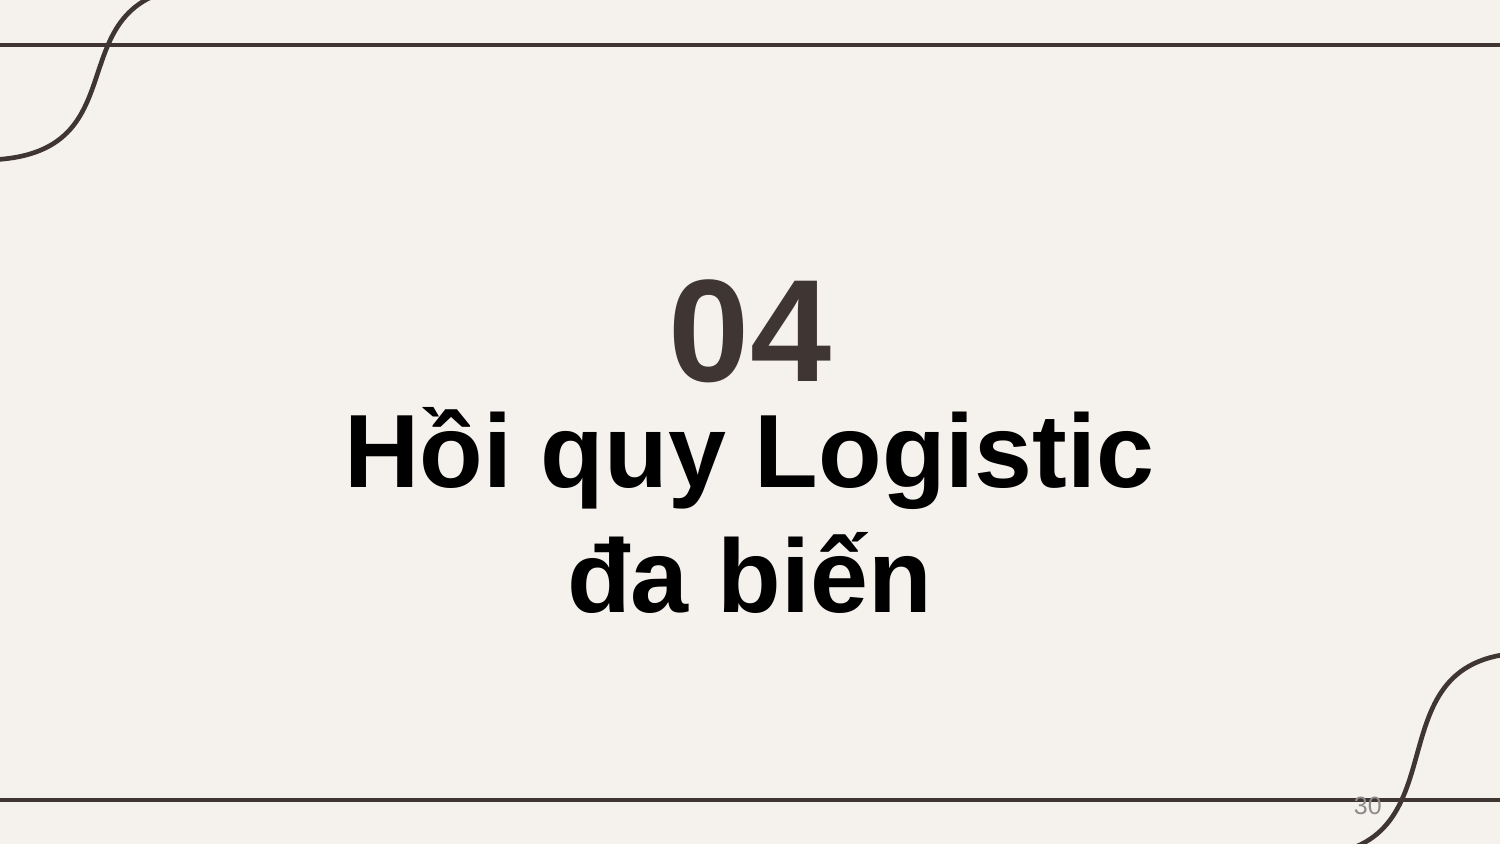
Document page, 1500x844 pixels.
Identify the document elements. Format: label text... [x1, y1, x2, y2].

title 04 [614, 242, 886, 404]
title Hồi quy Logistic đa biến [278, 454, 1222, 562]
slide_number 30 [1059, 782, 1397, 828]
